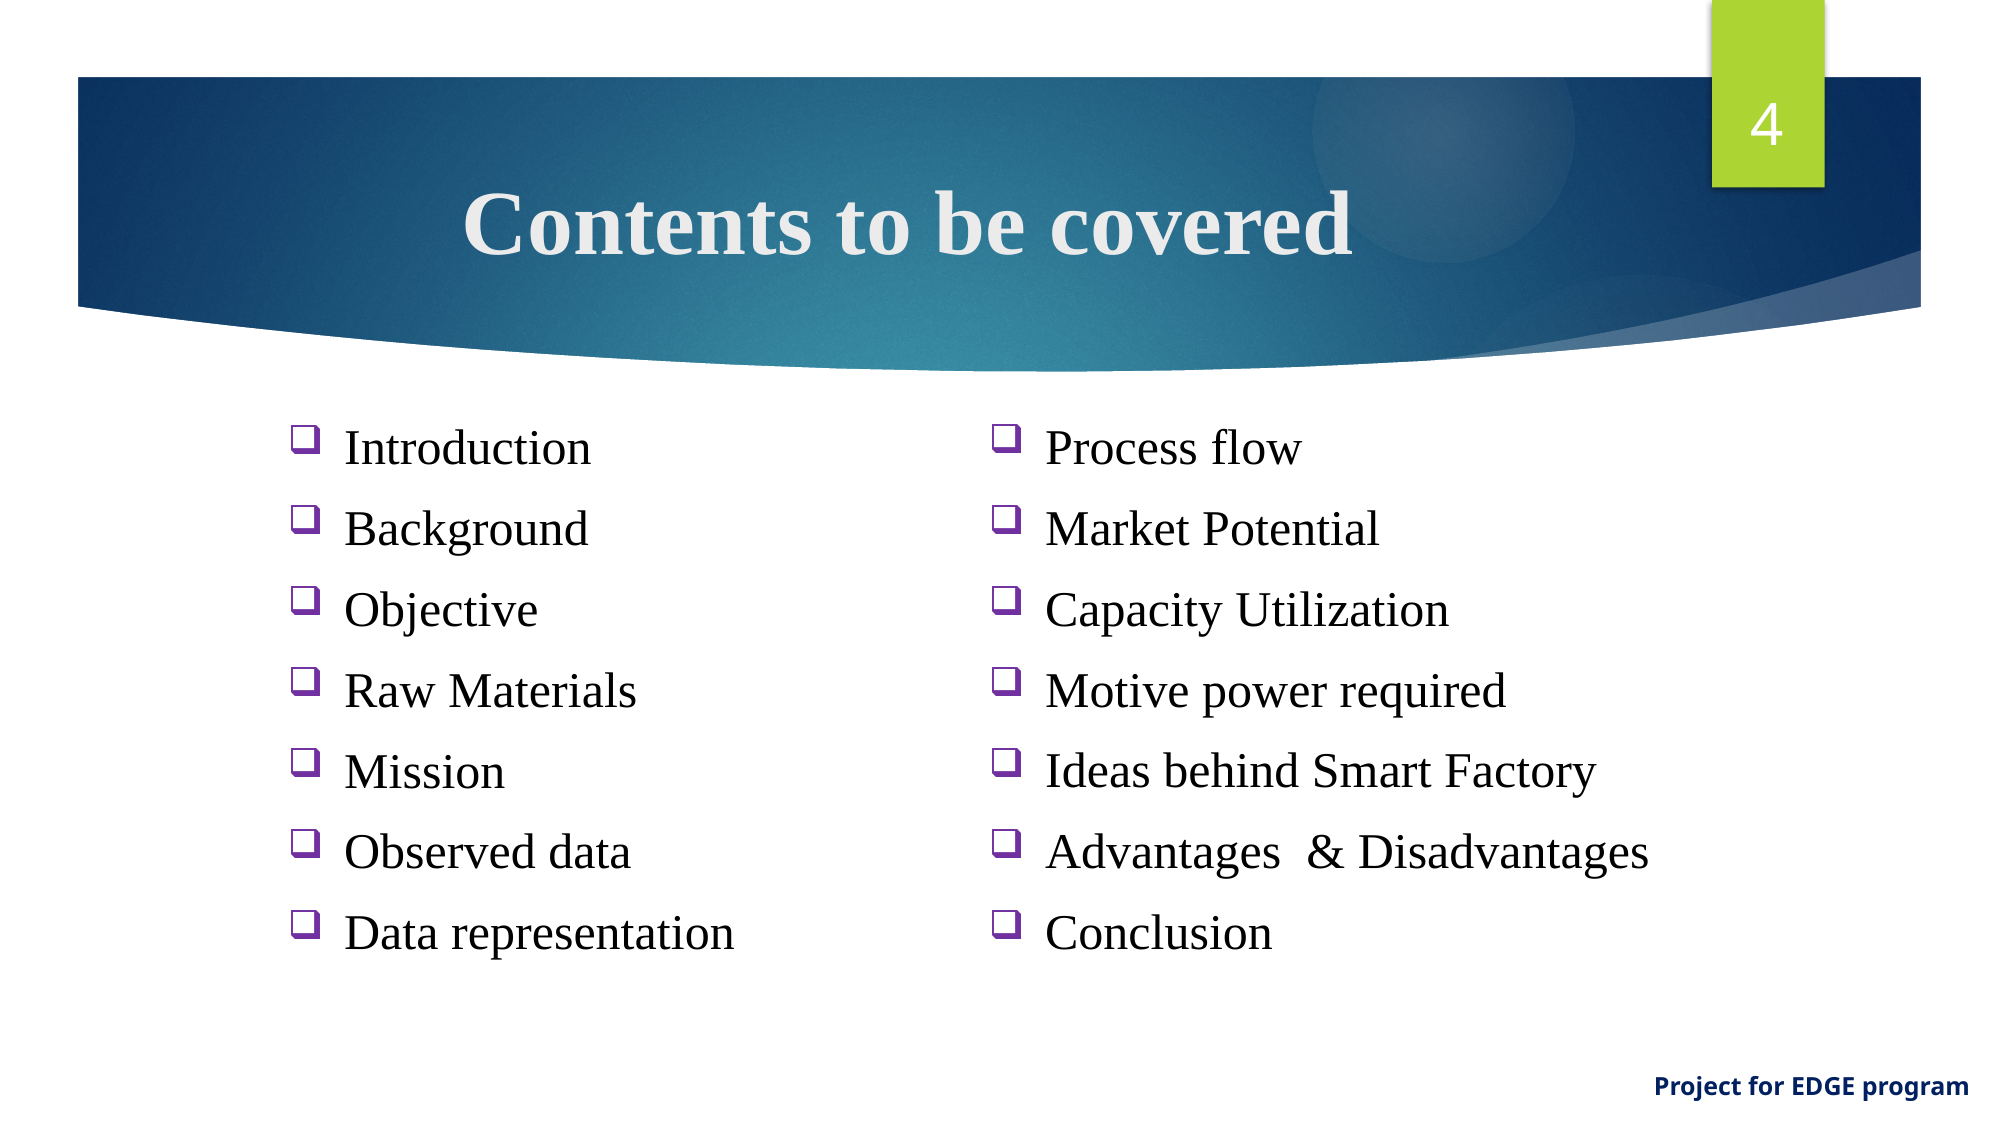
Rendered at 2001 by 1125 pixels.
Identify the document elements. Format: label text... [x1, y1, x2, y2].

footer Project for EDGE program [1638, 1062, 1997, 1113]
slide_number 4 [1698, 48, 1836, 175]
title Contents to be covered [189, 159, 1627, 276]
text_box Process flow Market Potential Capacity Utilization Motive power required Ideas behind Smart Factory Advantages & Disadvantages Conclusion [974, 407, 1750, 967]
list Introduction Background Objective Raw Materials Mission Observed data Data representation [272, 407, 803, 1010]
